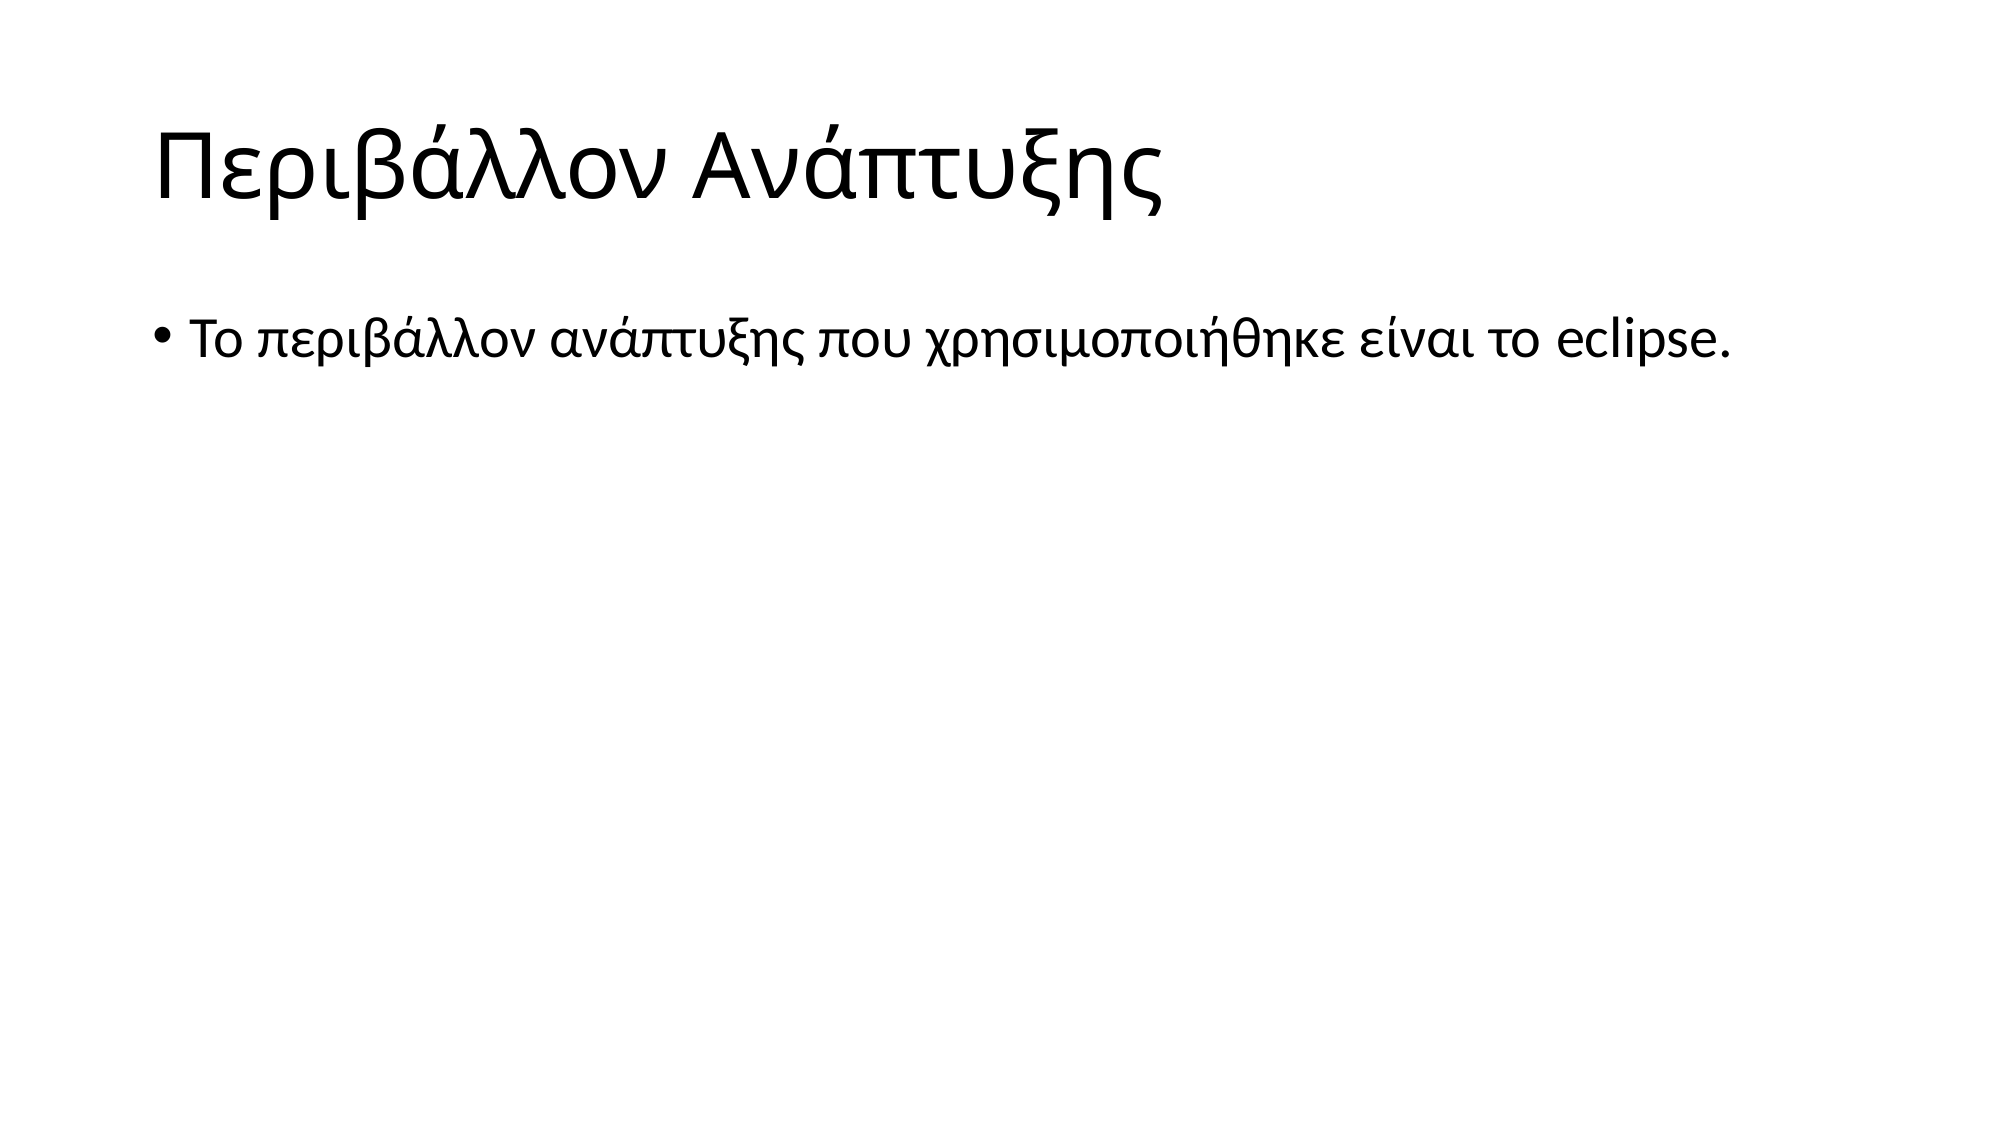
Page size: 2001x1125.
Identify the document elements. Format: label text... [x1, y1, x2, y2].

list Το περιβάλλον ανάπτυξης που χρησιμοποιήθηκε είναι το eclipse. [137, 299, 1863, 1014]
title Περιβάλλον Ανάπτυξης [137, 59, 1863, 278]
